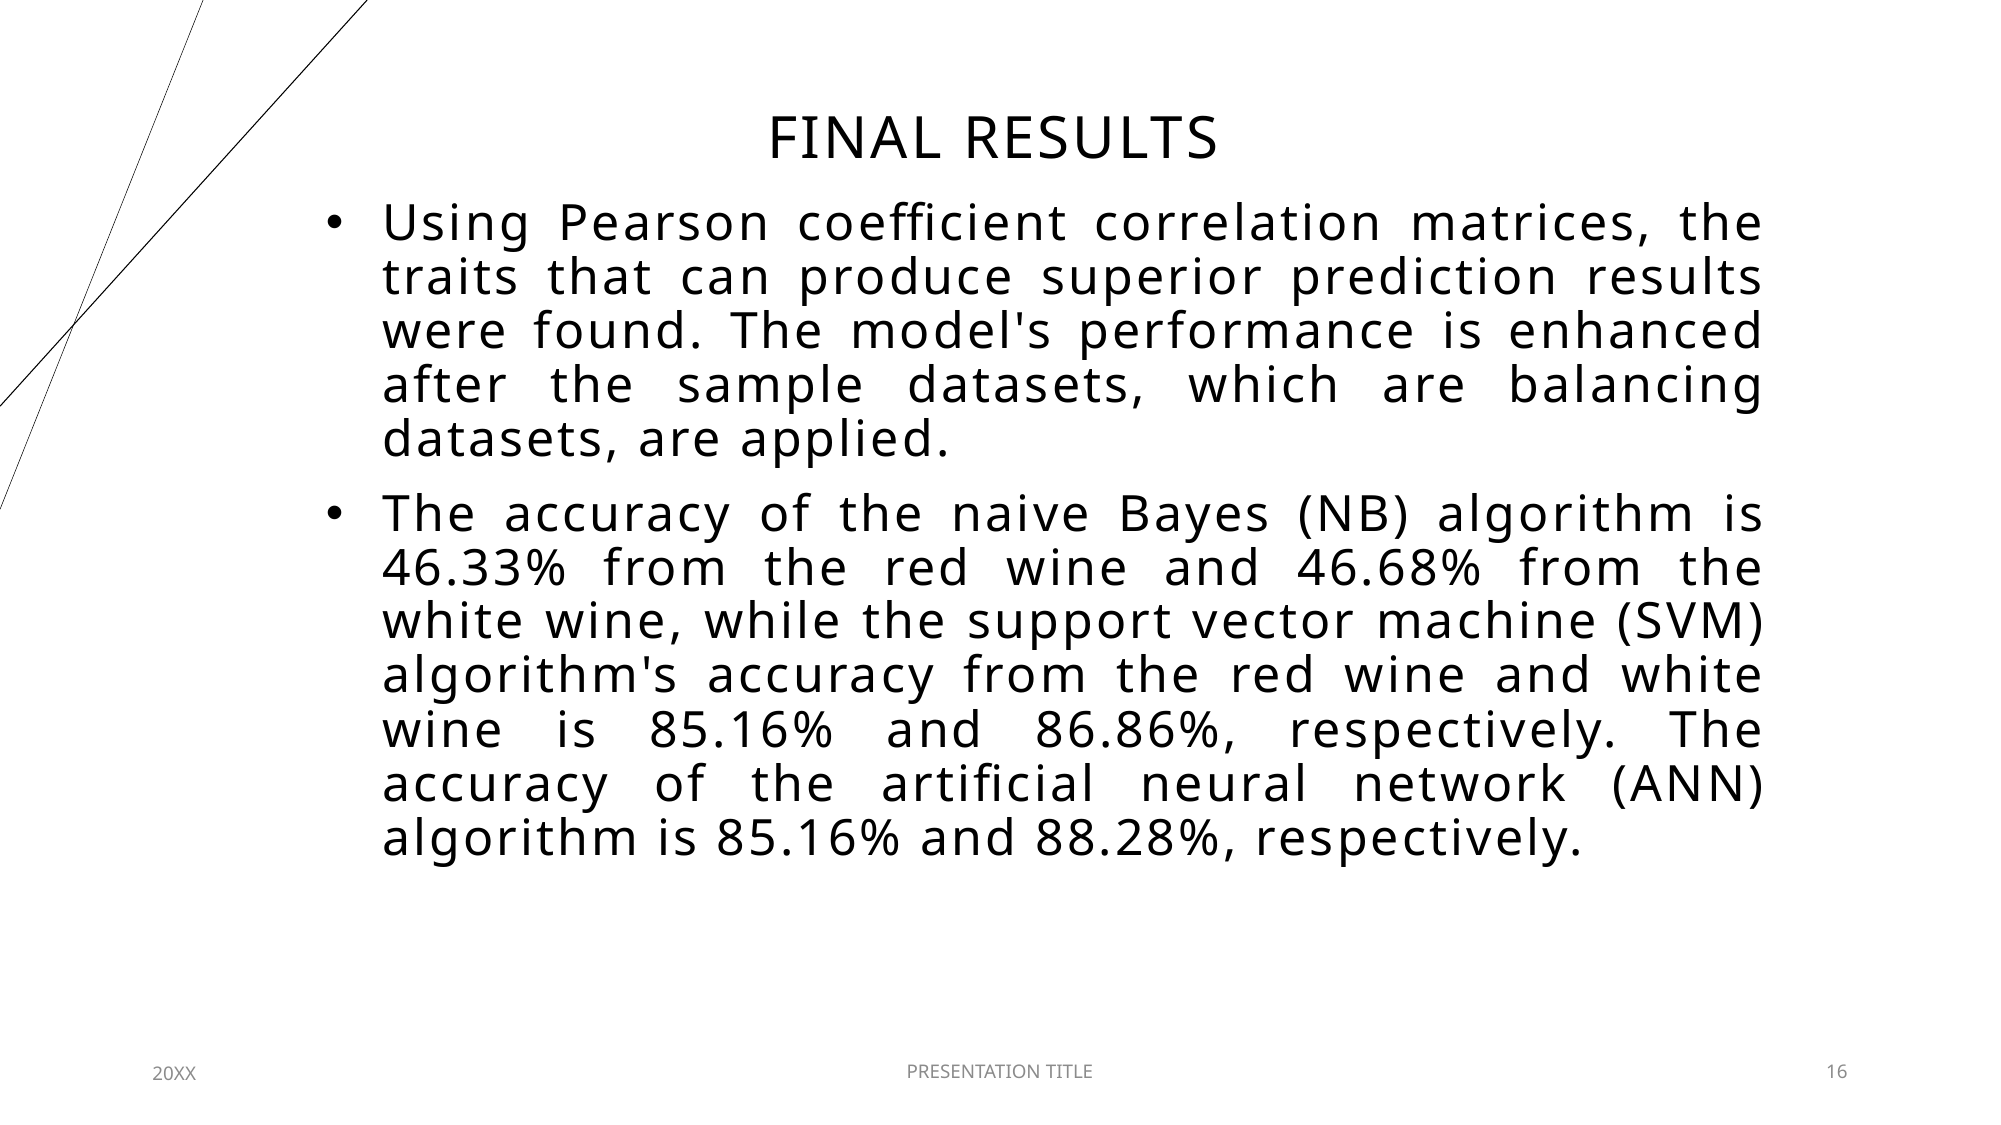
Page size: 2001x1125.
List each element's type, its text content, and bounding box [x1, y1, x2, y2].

list Using Pearson coefficient correlation matrices, the traits that can produce superior prediction results were found. The model's performance is enhanced after the sample datasets, which are balancing datasets, are applied. The accuracy of the naive Bayes (NB) algorithm is 46.33% from the red wine and 46.68% from the white wine, while the support vector machine (SVM) algorithm's accuracy from the red wine and white wine is 85.16% and 86.86%, respectively. The accuracy of the artificial neural network (ANN) algorithm is 85.16% and 88.28%, respectively. [310, 181, 1783, 874]
slide_number 20XX [137, 1042, 588, 1103]
slide_number 16 [1412, 1042, 1863, 1103]
text_box FINAL RESULTS [573, 40, 1413, 239]
footer PRESENTATION TITLE [662, 1042, 1338, 1103]
